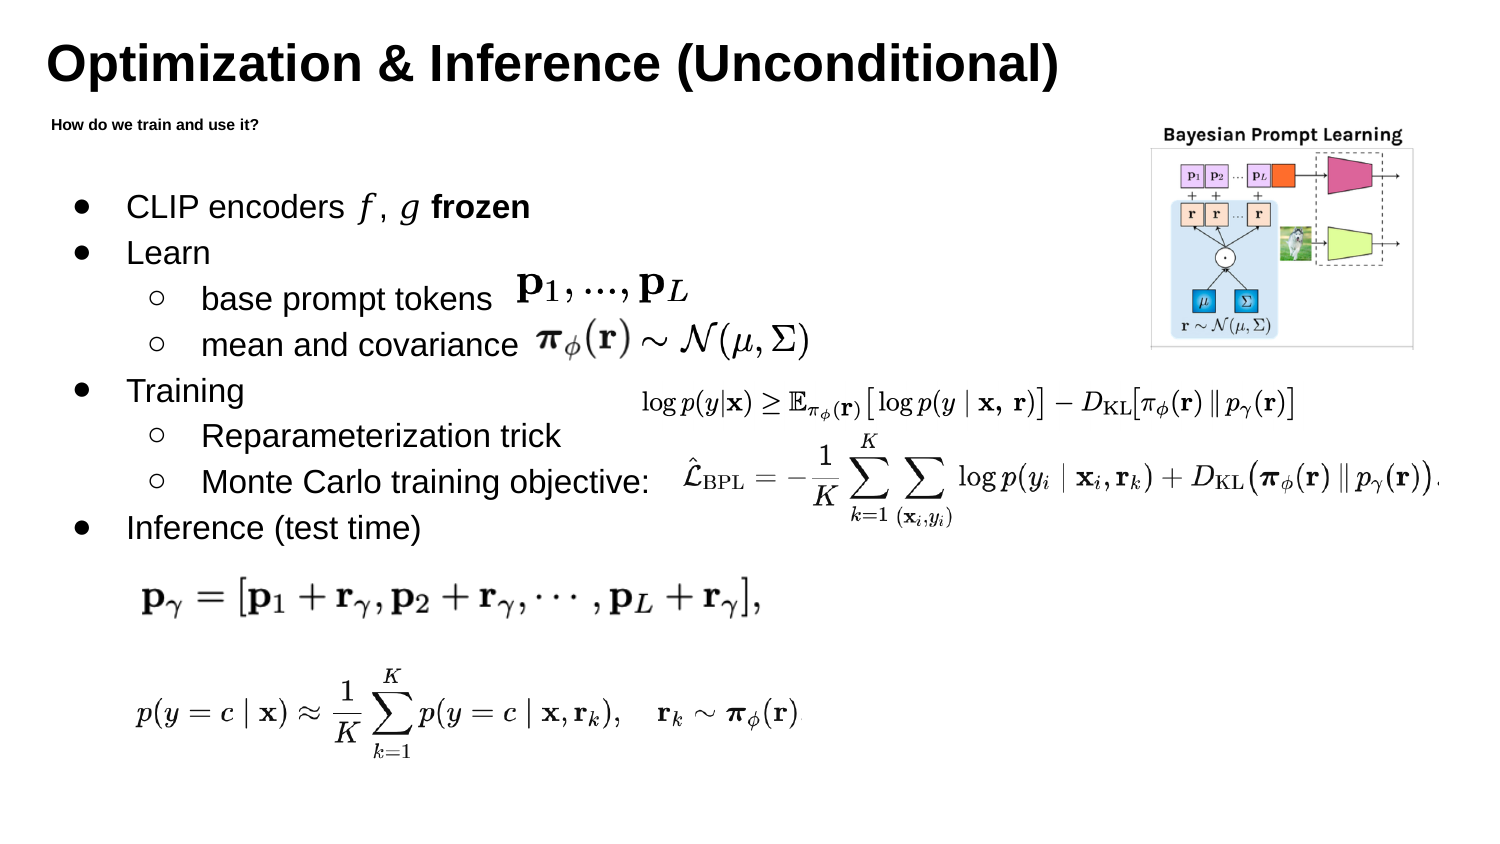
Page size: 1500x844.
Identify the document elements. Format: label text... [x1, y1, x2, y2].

picture [508, 263, 700, 313]
picture [126, 651, 802, 774]
picture [1150, 123, 1417, 350]
title Optimization & Inference (Unconditional) [31, 14, 1430, 109]
picture [632, 380, 1440, 543]
picture [126, 561, 762, 634]
list CLIP encoders 𝑓, 𝑔 frozen Learn base prompt tokens mean and covariance Training Reparameterization trick Monte Carlo training objective: Inference (test time) [36, 164, 1113, 760]
title How do we train and use it? [36, 99, 1172, 149]
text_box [532, 306, 812, 367]
